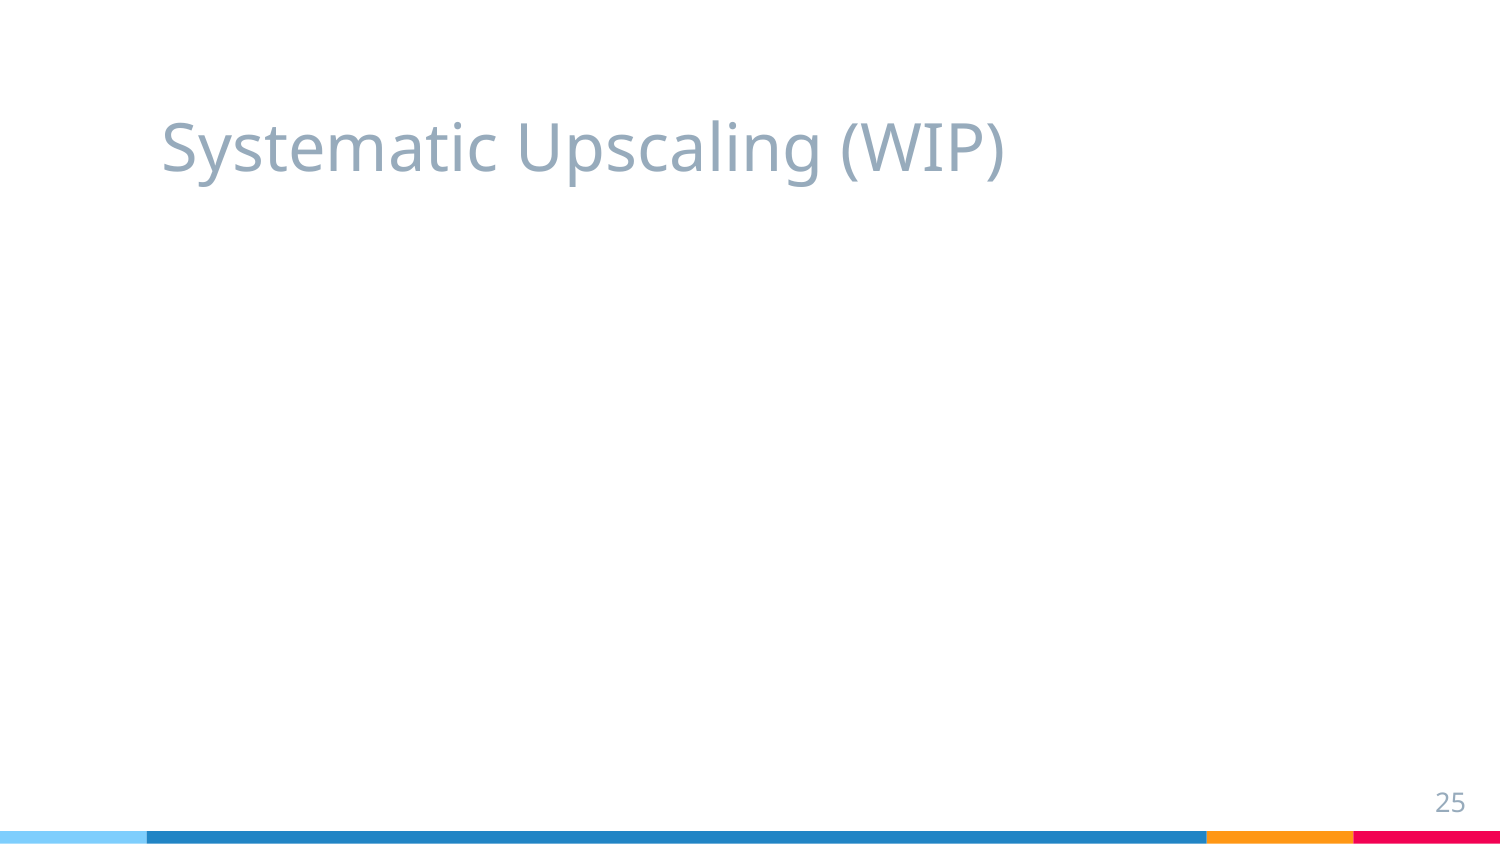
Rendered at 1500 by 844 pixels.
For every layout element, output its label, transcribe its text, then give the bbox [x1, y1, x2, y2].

title Systematic Upscaling (WIP) [146, 58, 1207, 200]
slide_number 25 [1391, 770, 1482, 822]
